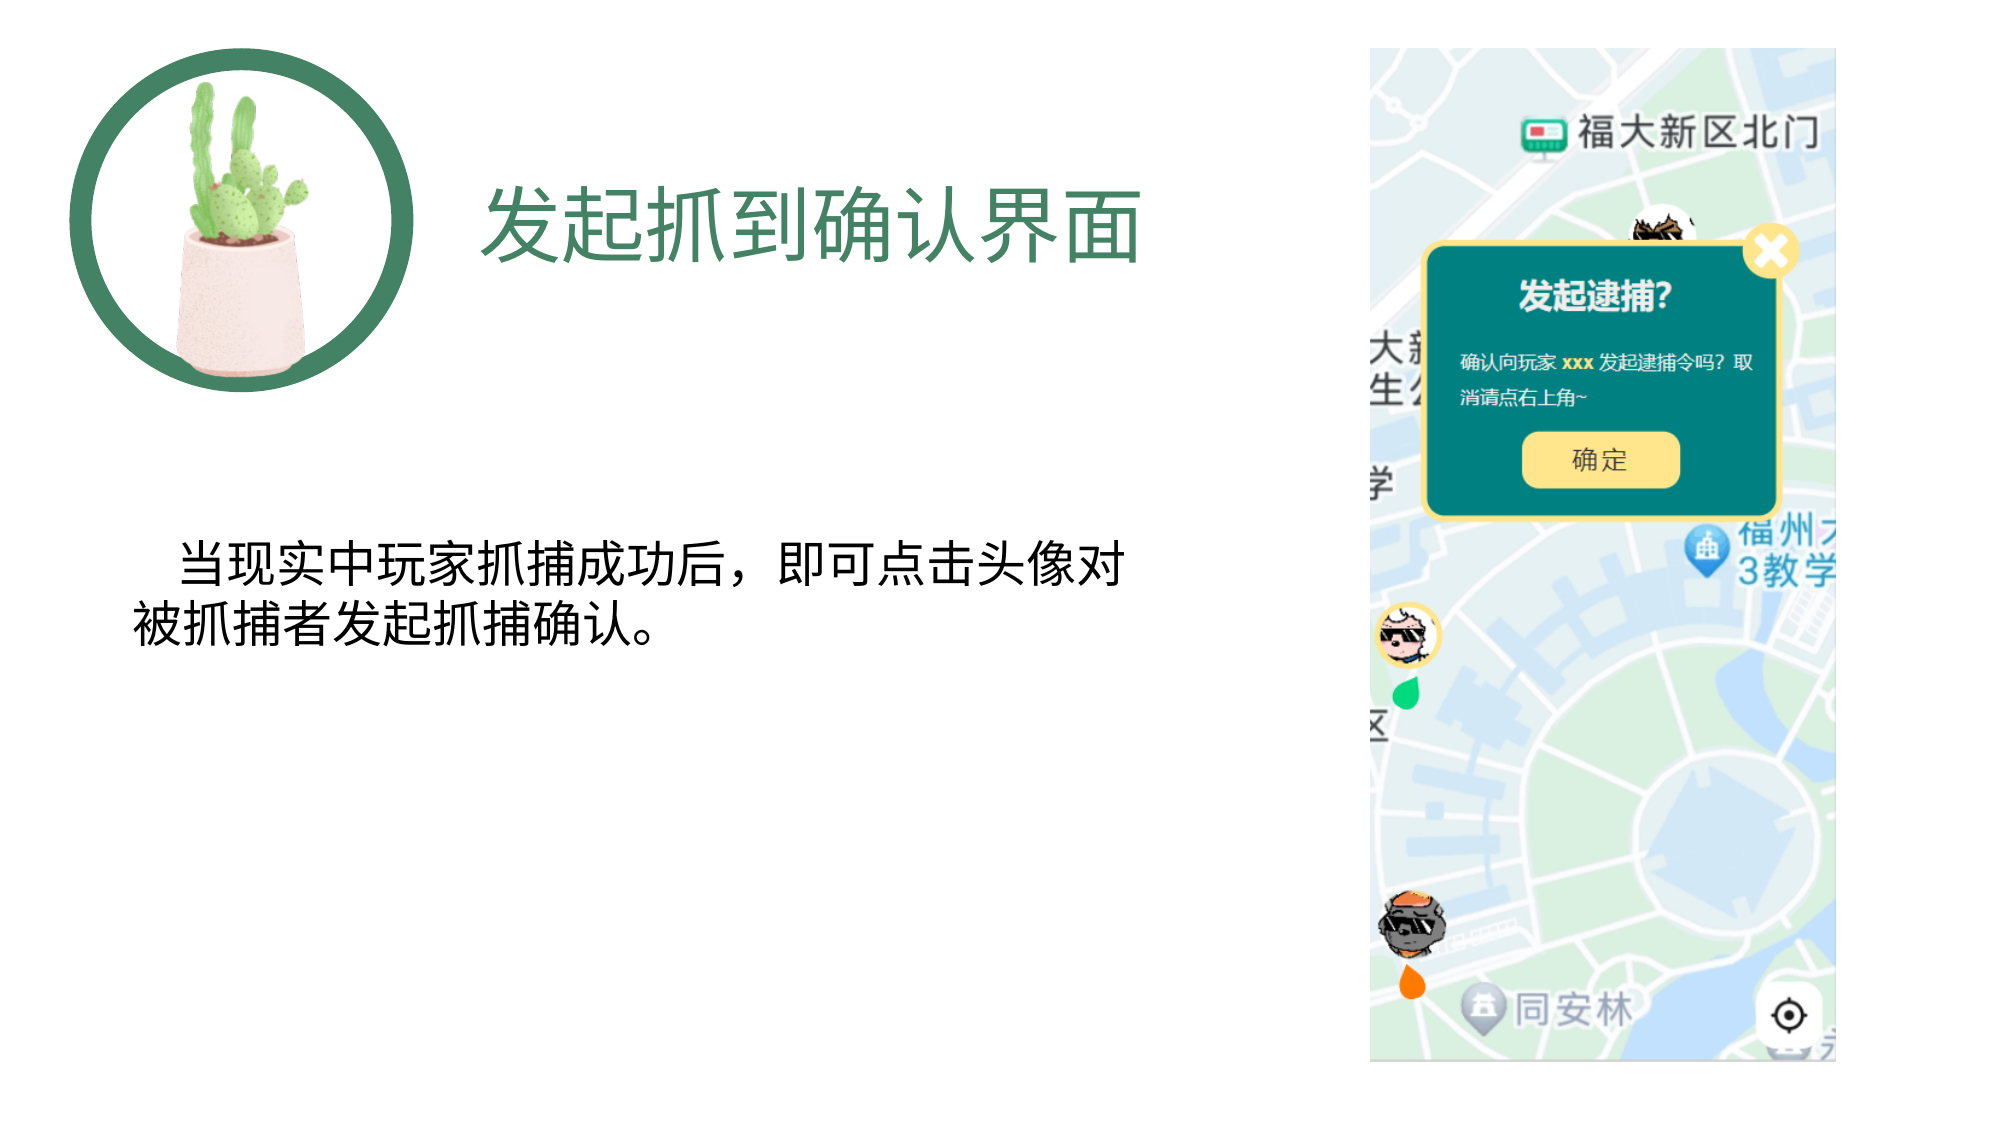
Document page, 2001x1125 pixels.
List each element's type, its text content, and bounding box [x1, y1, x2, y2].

text_box [68, 100, 117, 341]
text_box 发起抓到确认界面 [463, 166, 1158, 275]
picture [117, 48, 372, 417]
picture [1370, 48, 1836, 1062]
text_box 当现实中玩家抓捕成功后，即可点击头像对被抓捕者发起抓捕确认。 [117, 525, 1178, 693]
text_box [372, 106, 415, 334]
